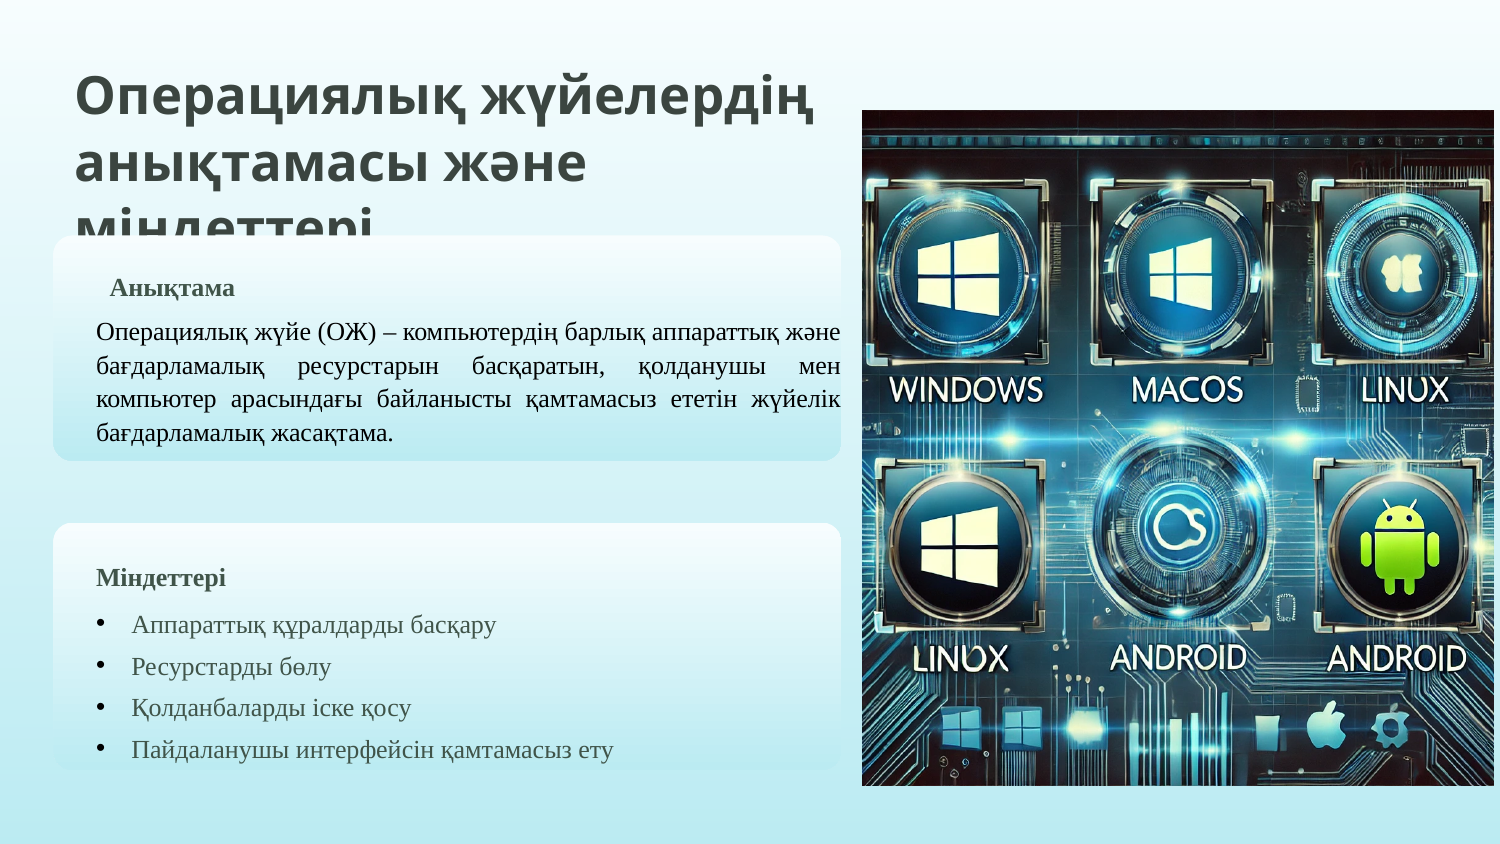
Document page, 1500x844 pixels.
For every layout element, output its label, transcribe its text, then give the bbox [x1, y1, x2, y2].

picture [862, 110, 1494, 787]
text_box [53, 522, 842, 771]
text_box Қолданбаларды іске қосу [96, 687, 842, 723]
text_box Пайдаланушы интерфейсін қамтамасыз ету [96, 729, 842, 764]
text_box Аппараттық құралдарды басқару [96, 604, 842, 639]
text_box [53, 235, 842, 461]
text_box Ресурстарды бөлу [96, 646, 842, 681]
text_box Операциялық жүйелердің анықтамасы және міндеттері [74, 58, 863, 259]
text_box Анықтама [109, 268, 377, 302]
text_box Операциялық жүйе (ОЖ) – компьютердің барлық аппараттық және бағдарламалық ресурстарын басқаратын, қолданушы мен компьютер арасындағы байланысты қамтамасыз ететін жүйелік бағдарламалық жасақтама. [96, 311, 842, 449]
text_box Міндеттері [96, 558, 363, 593]
